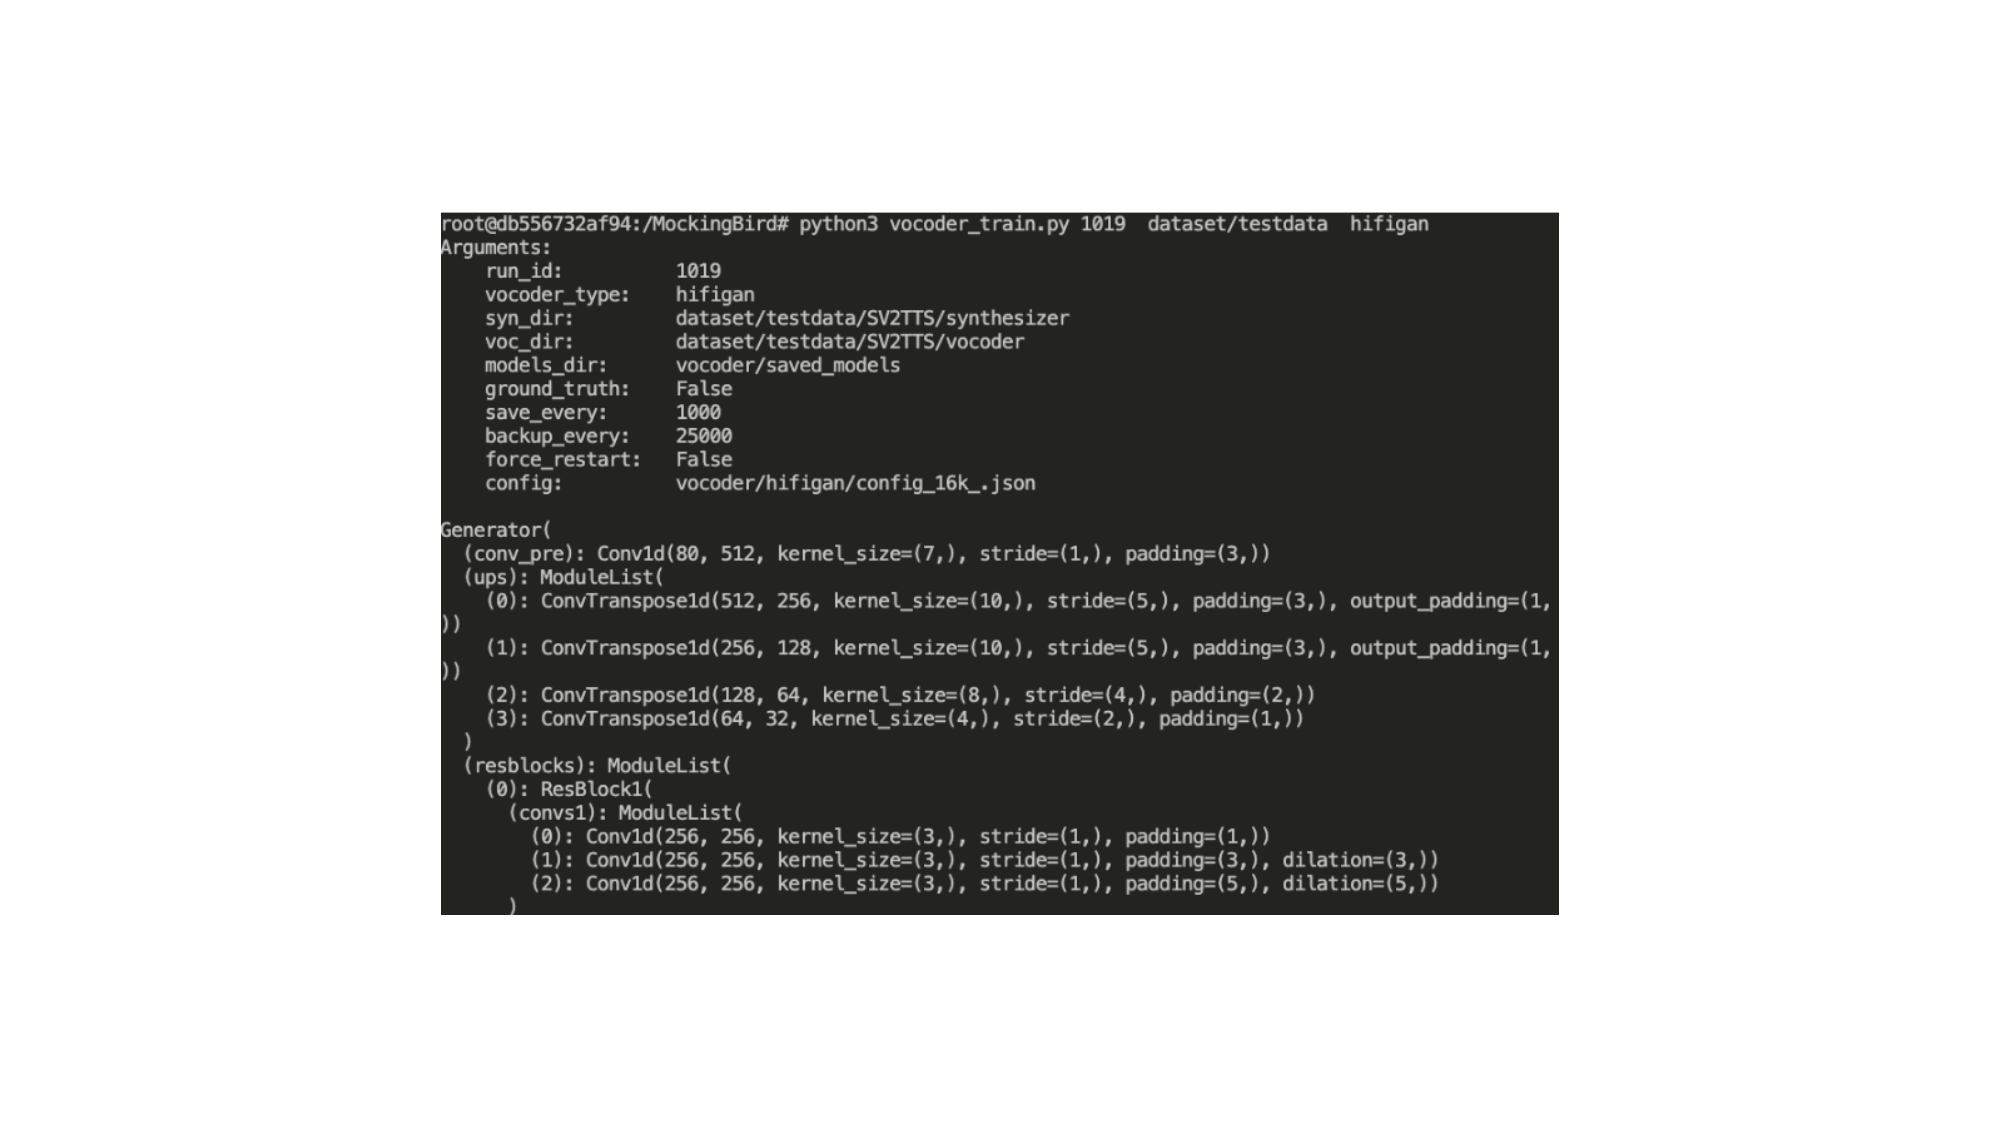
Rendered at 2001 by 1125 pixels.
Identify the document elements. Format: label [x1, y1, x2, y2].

picture [441, 209, 1559, 915]
